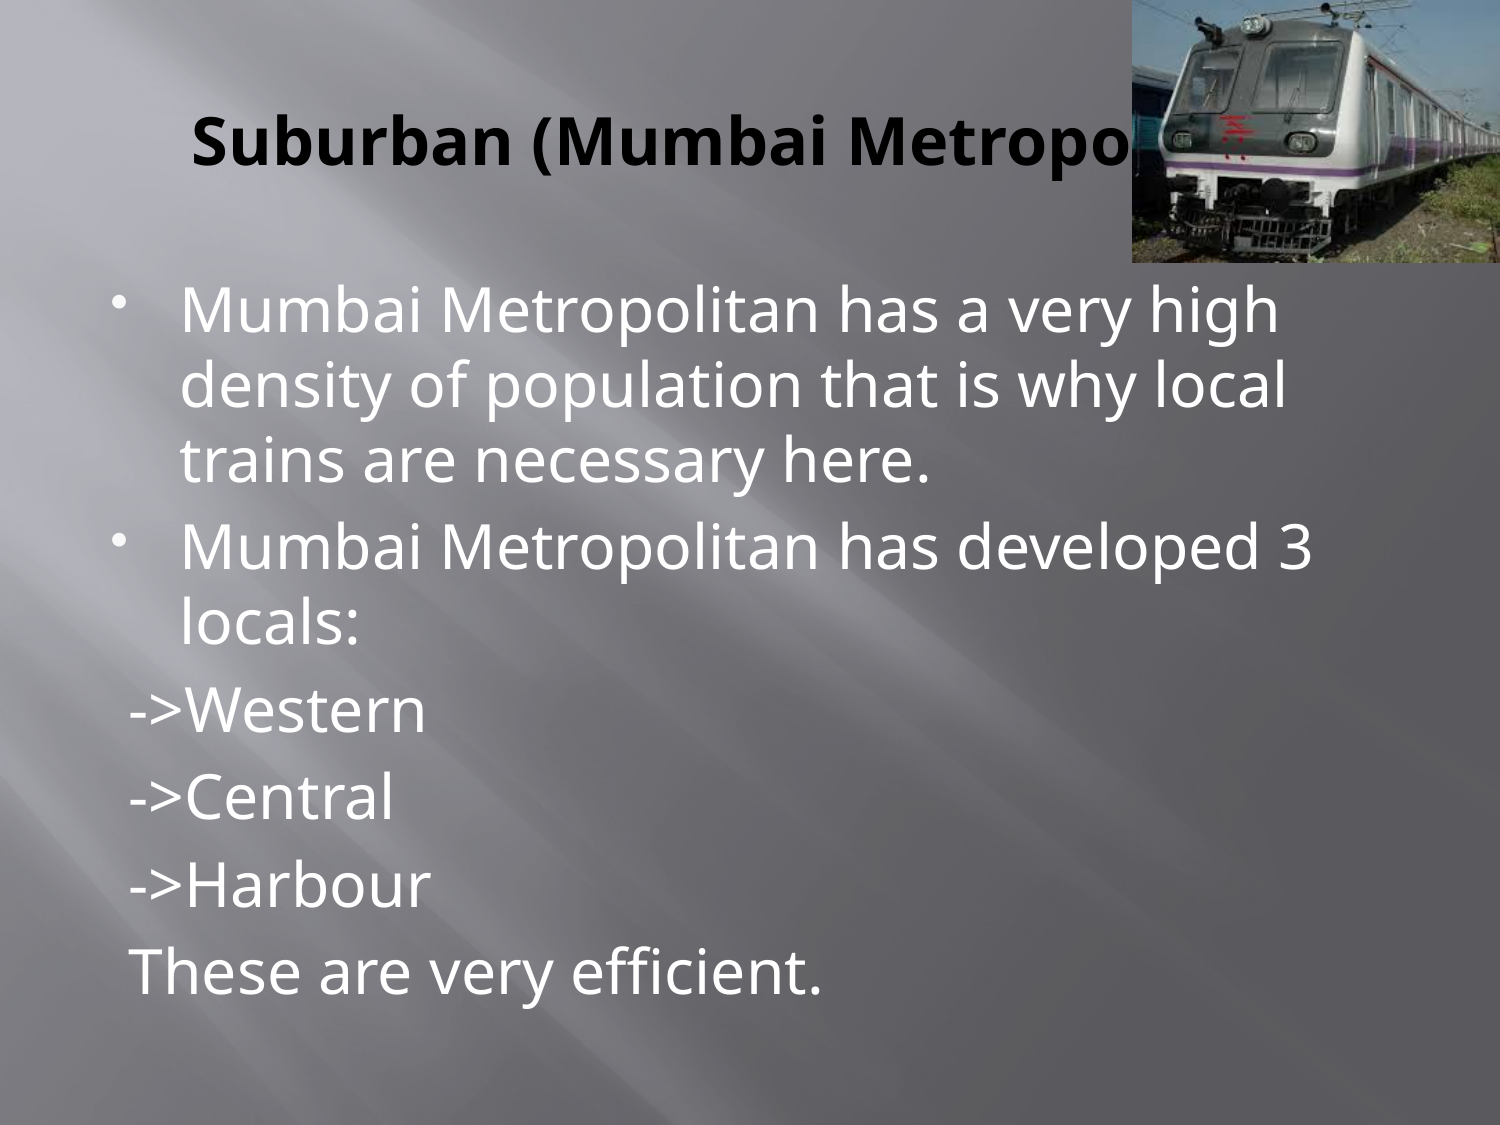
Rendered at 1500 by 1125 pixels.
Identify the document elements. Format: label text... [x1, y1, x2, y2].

title Suburban (Mumbai Metropolitan) [75, 45, 1132, 233]
picture [1132, 0, 1500, 263]
list Mumbai Metropolitan has a very high density of population that is why local trains are necessary here. Mumbai Metropolitan has developed 3 locals: ->Western ->Central ->Harbour These are very efficient. [75, 262, 1425, 1035]
